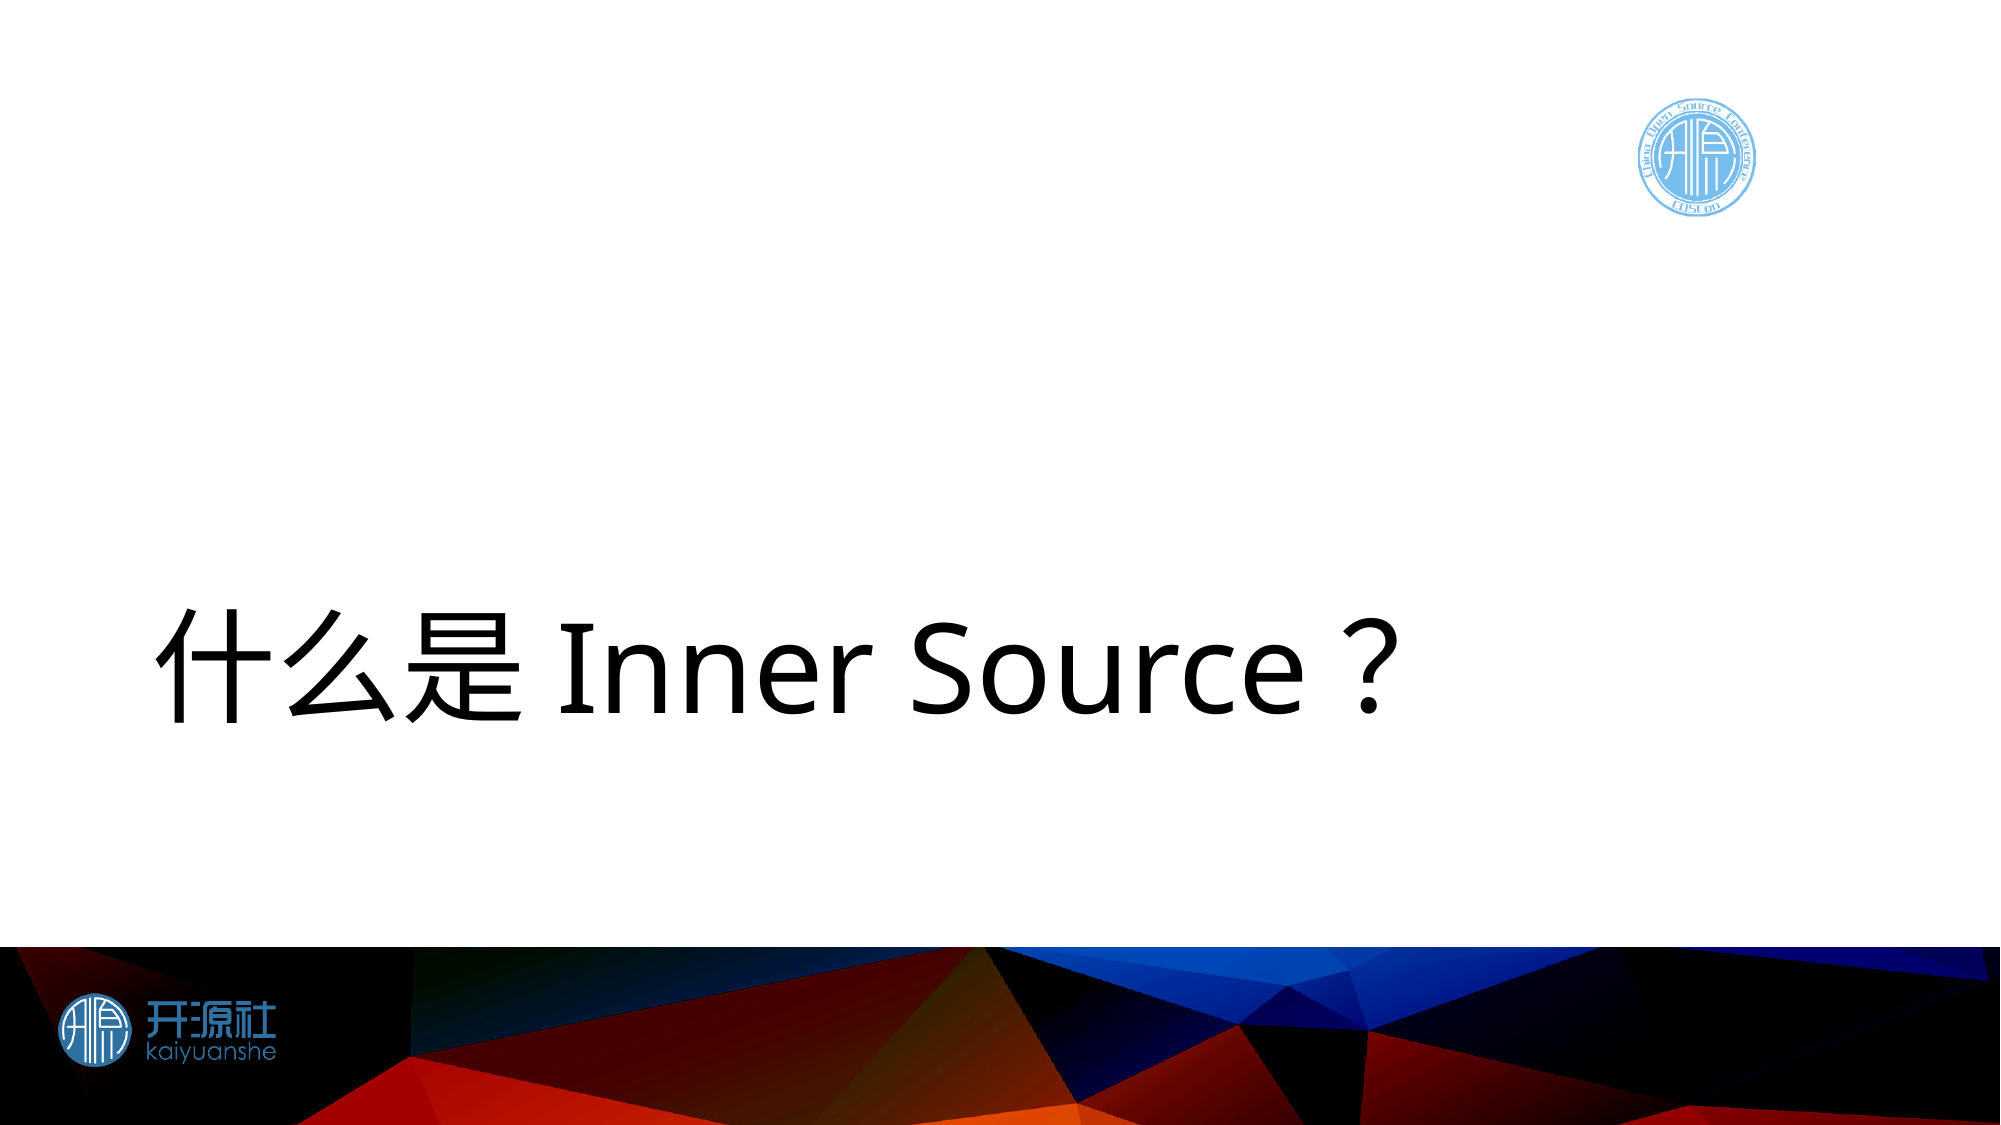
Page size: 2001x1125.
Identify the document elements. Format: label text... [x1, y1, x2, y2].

picture [1536, 59, 1863, 278]
picture [0, 947, 2000, 1125]
title 什么是Inner Source？ [136, 280, 1862, 749]
